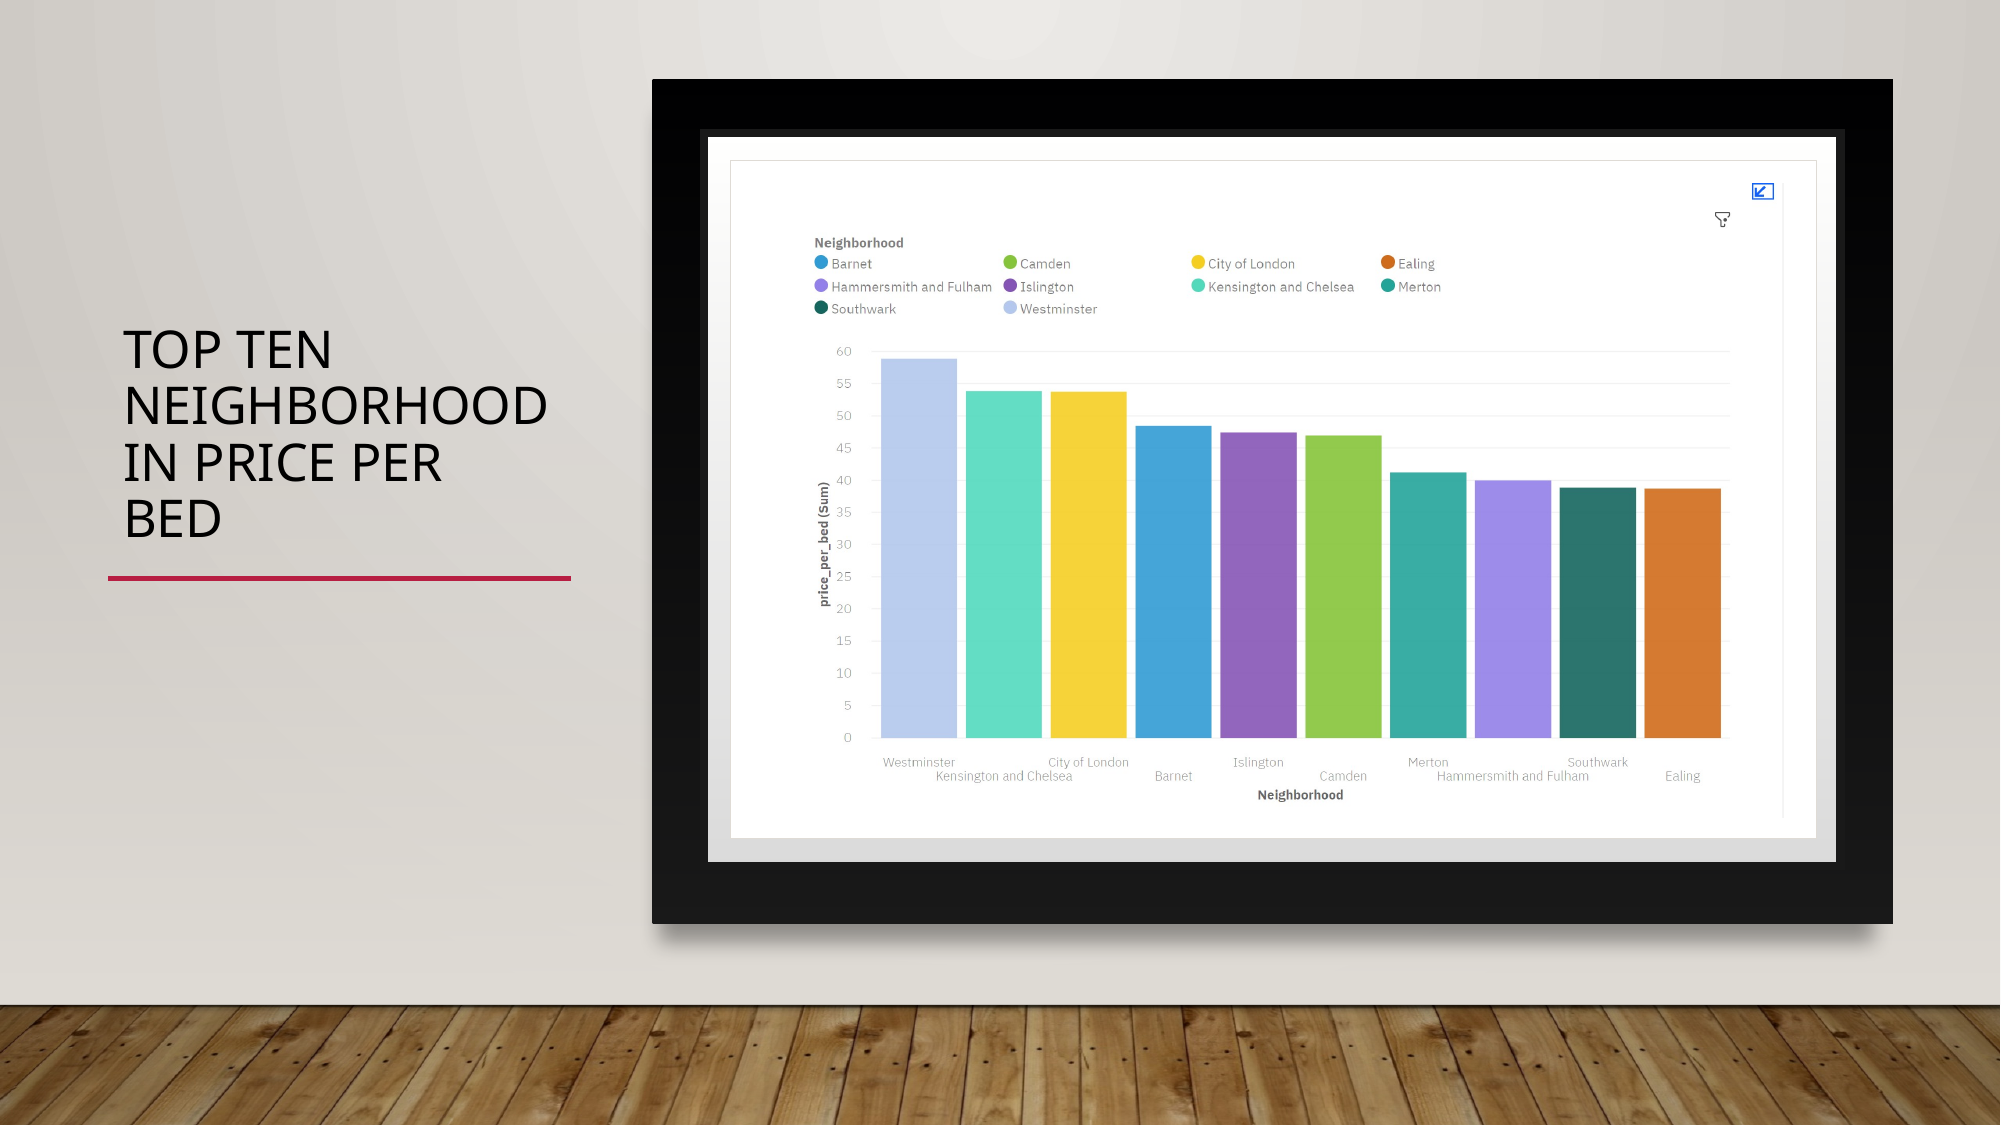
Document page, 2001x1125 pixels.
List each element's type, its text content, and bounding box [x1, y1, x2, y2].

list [761, 182, 1785, 818]
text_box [652, 78, 1894, 924]
title Top ten neighborhood in price per bed [108, 241, 572, 549]
picture [0, 1006, 2000, 1125]
text_box [0, 0, 2000, 330]
text_box [0, 330, 2000, 1004]
